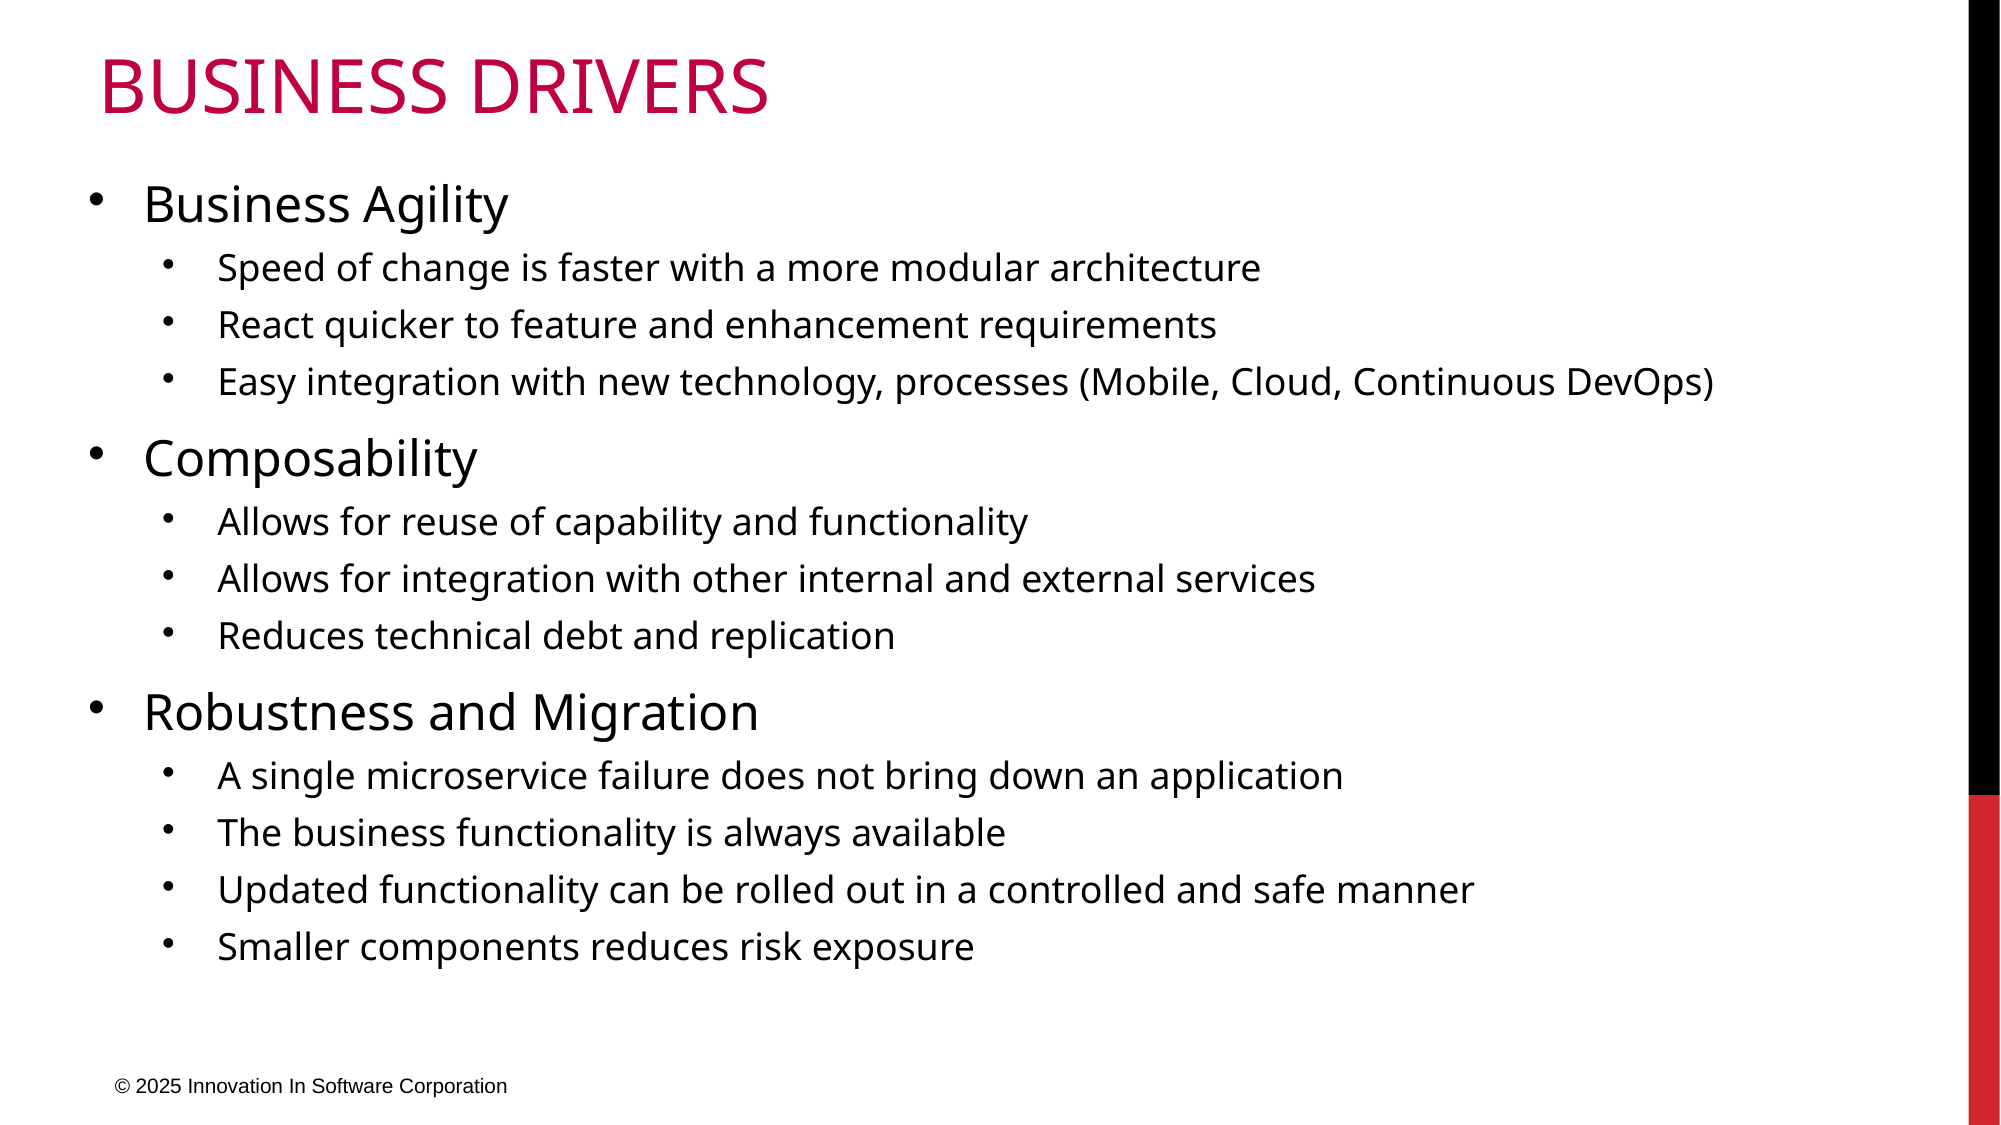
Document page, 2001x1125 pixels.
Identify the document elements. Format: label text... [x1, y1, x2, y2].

list Business Agility Speed of change is faster with a more modular architecture React quicker to feature and enhancement requirements Easy integration with new technology, processes (Mobile, Cloud, Continuous DevOps) Composability Allows for reuse of capability and functionality Allows for integration with other internal and external services Reduces technical debt and replication Robustness and Migration A single microservice failure does not bring down an application The business functionality is always available Updated functionality can be rolled out in a controlled and safe manner Smaller components reduces risk exposure [69, 172, 1874, 1001]
title Business Drivers [98, 0, 1923, 186]
footer © 2025 Innovation In Software Corporation [99, 1065, 850, 1112]
